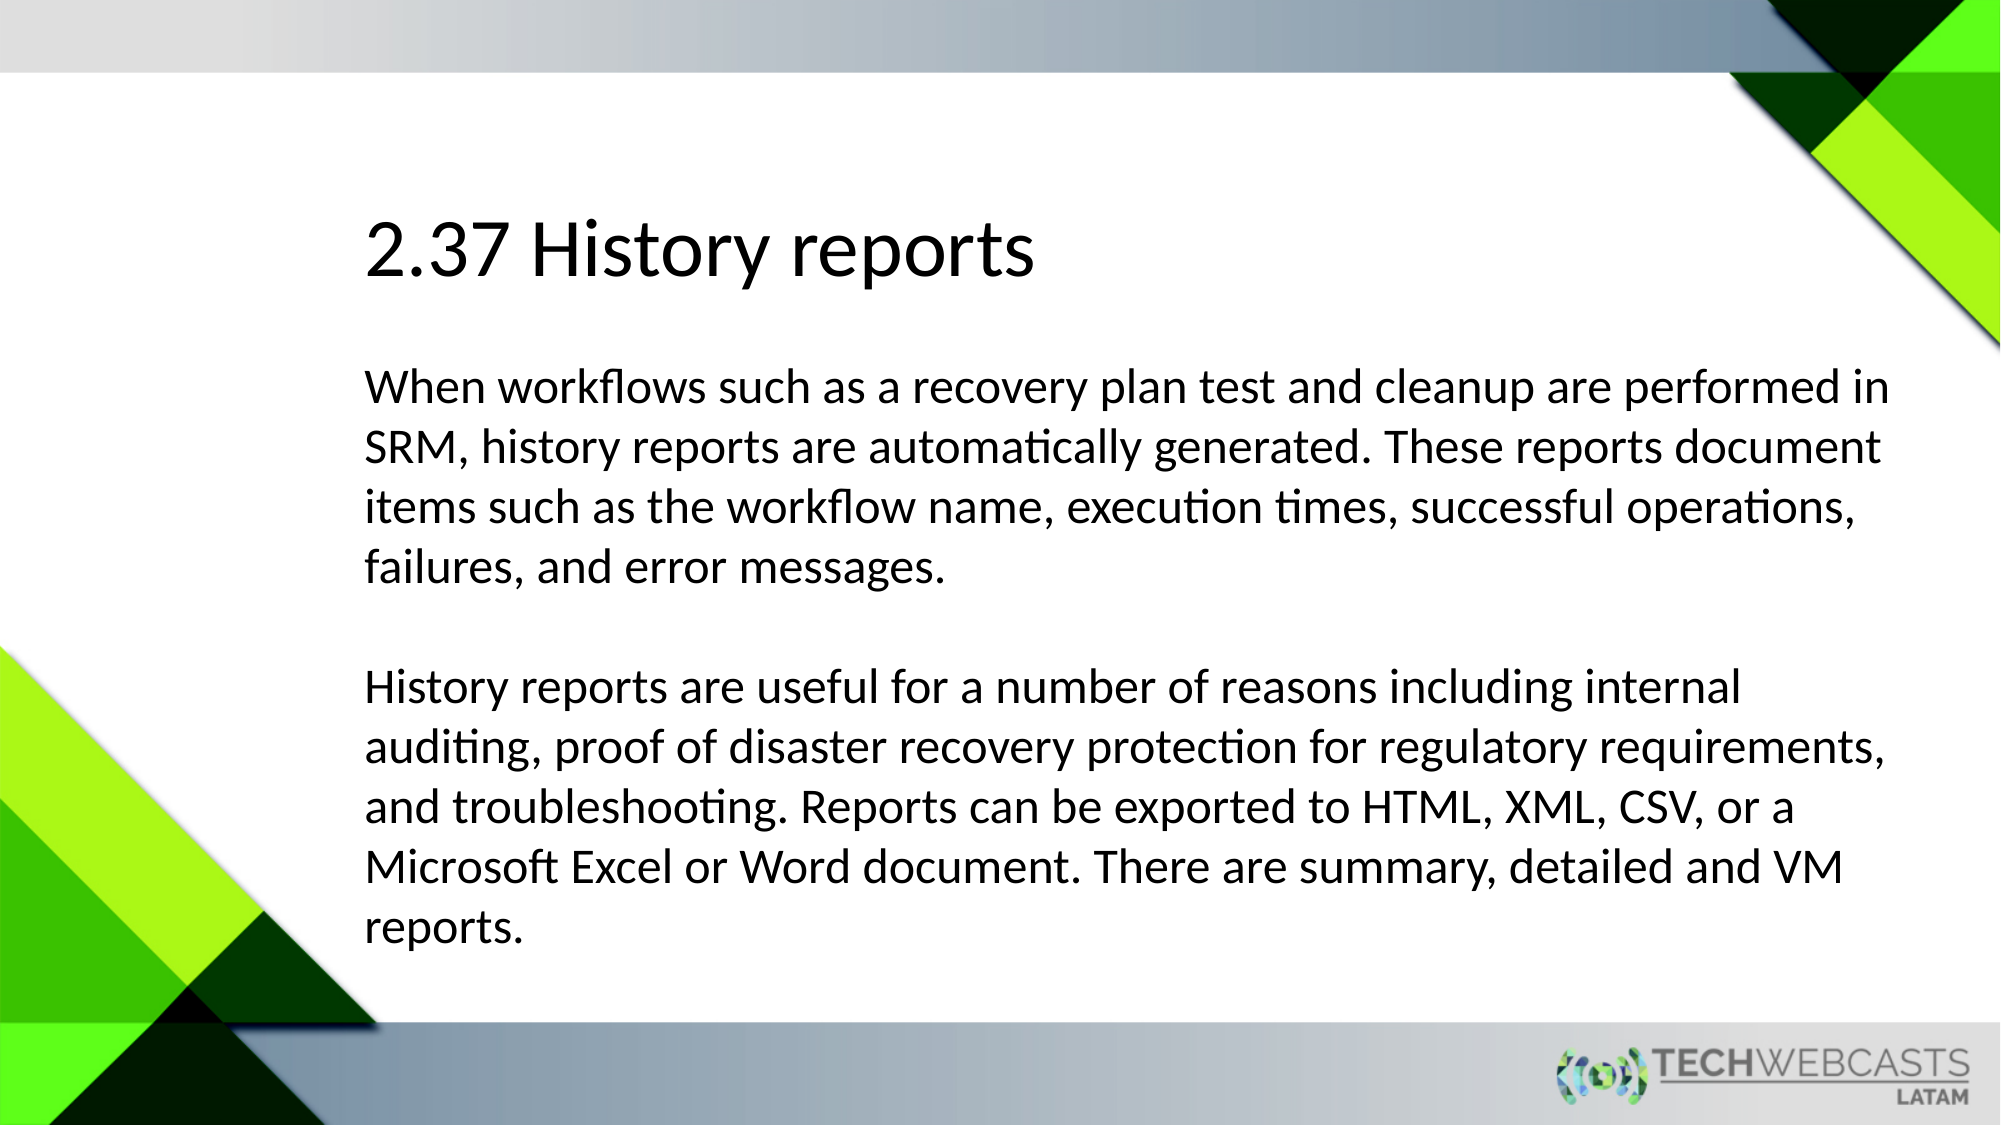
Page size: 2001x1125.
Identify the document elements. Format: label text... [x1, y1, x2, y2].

picture [0, 0, 2001, 1125]
text_box 2.37 History reports When workflows such as a recovery plan test and cleanup are performed in SRM, history reports are automatically generated. These reports document items such as the workflow name, execution times, successful operations, failures, and error messages. History reports are useful for a number of reasons including internal auditing, proof of disaster recovery protection for regulatory requirements, and troubleshooting. Reports can be exported to HTML, XML, CSV, or a Microsoft Excel or Word document. There are summary, detailed and VM reports. [349, 186, 1924, 961]
